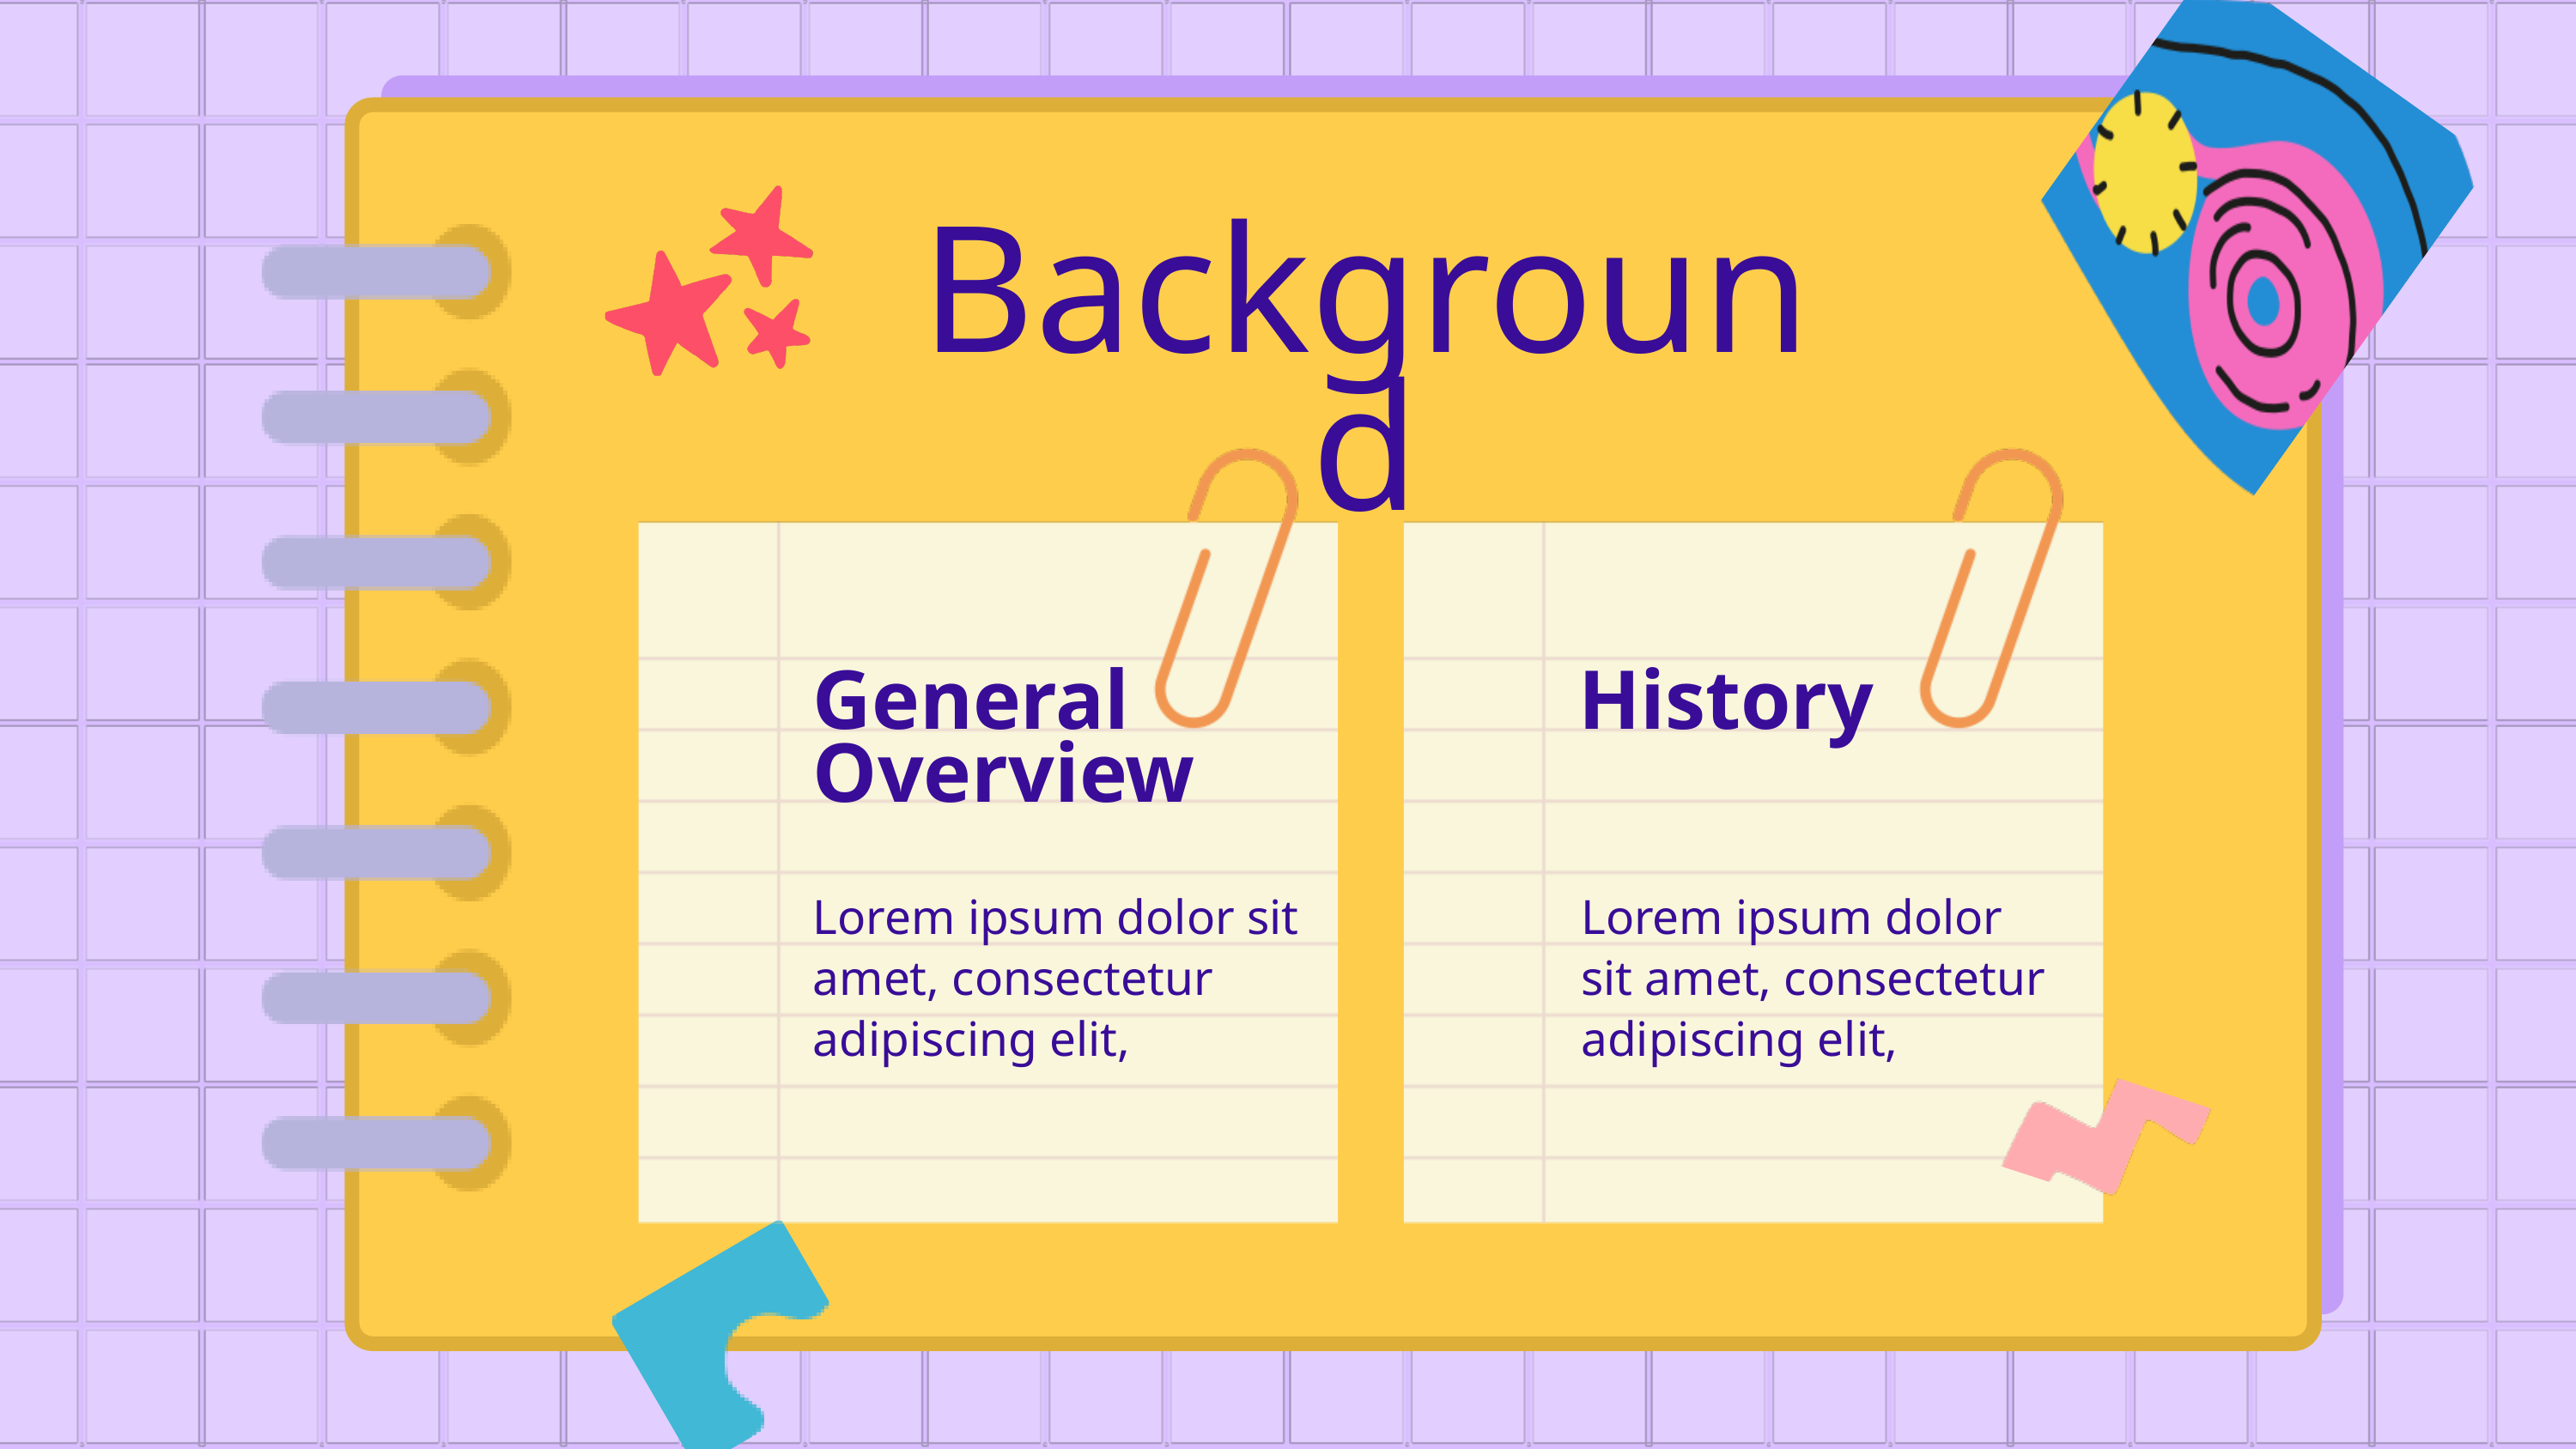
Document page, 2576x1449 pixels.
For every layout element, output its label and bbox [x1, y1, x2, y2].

text_box [351, 104, 2315, 1344]
text_box [380, 75, 2344, 1315]
text_box [0, 0, 2576, 1449]
